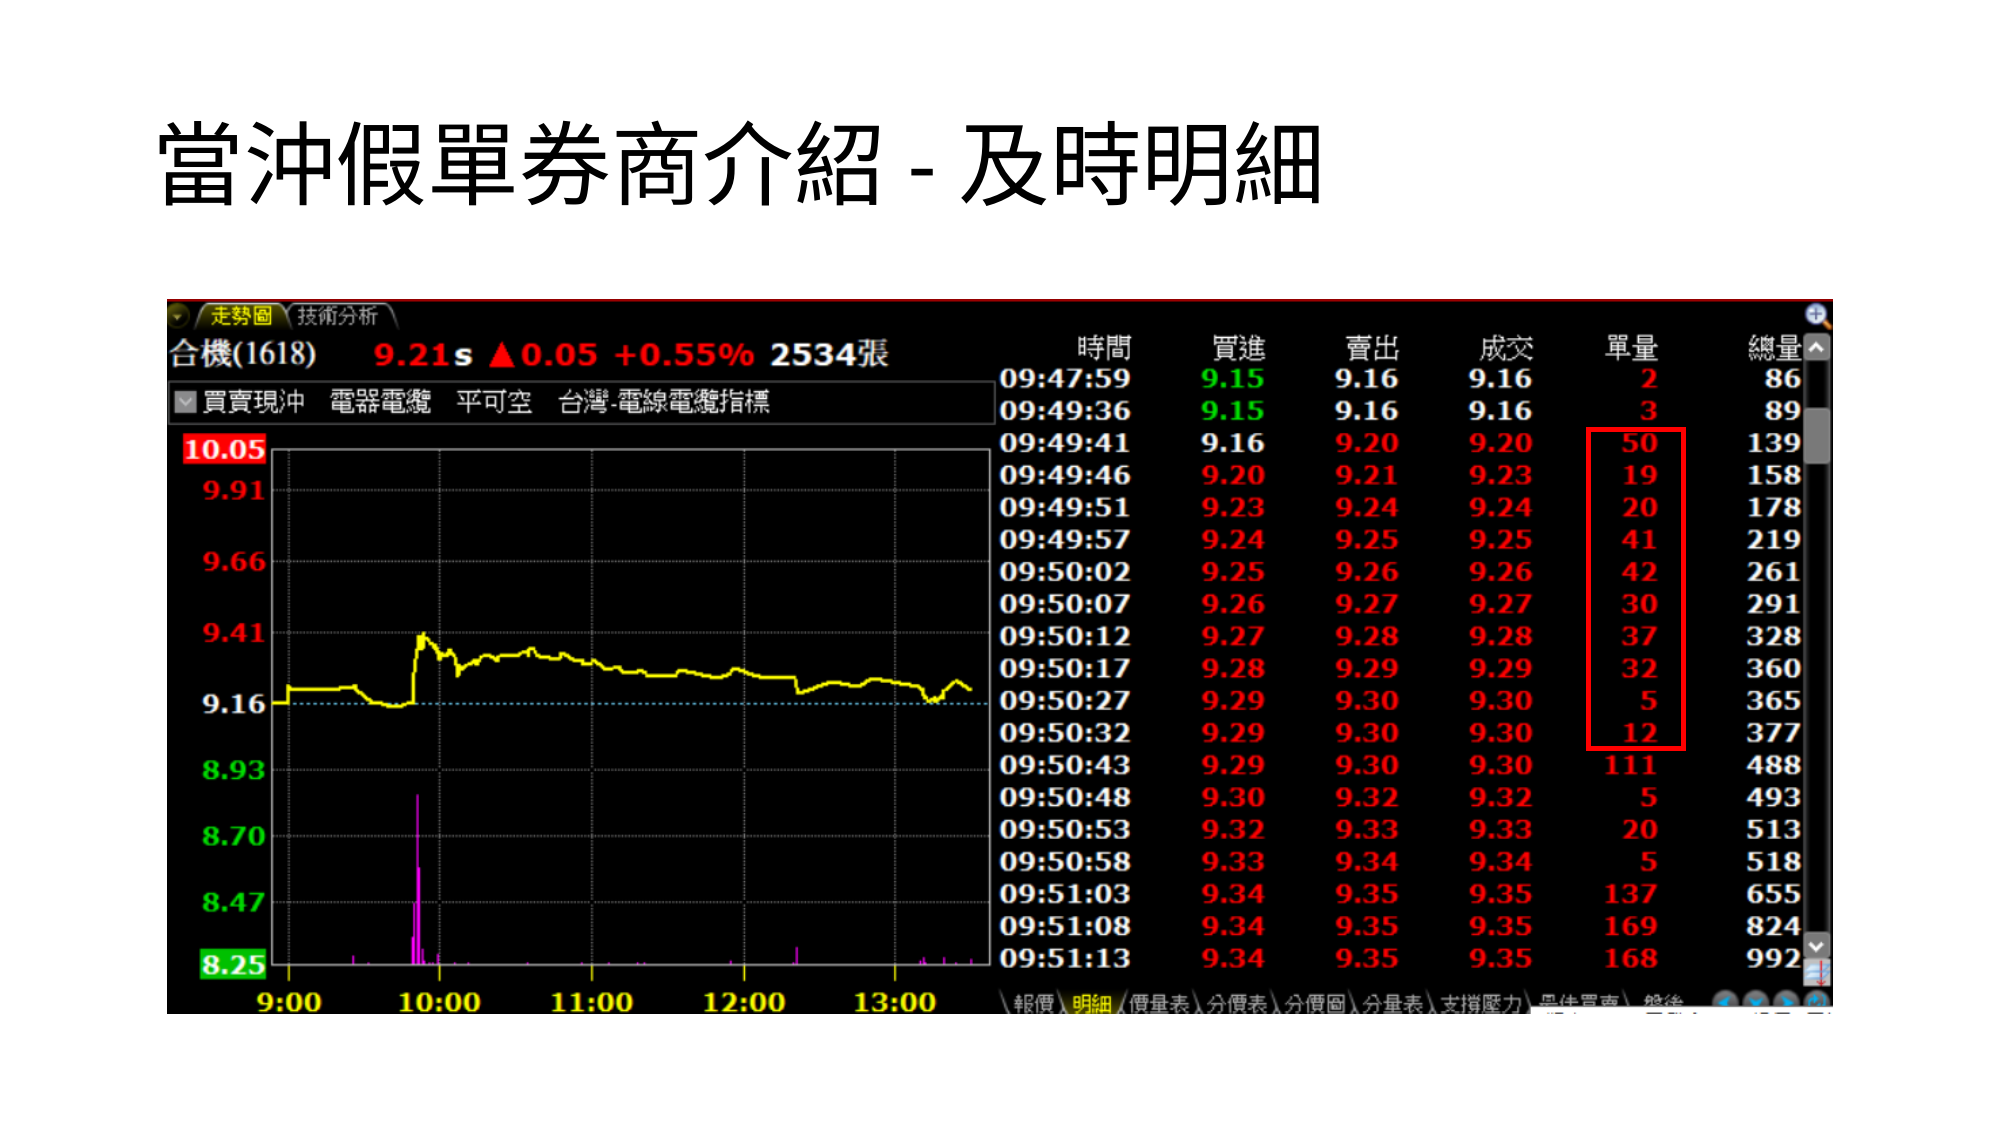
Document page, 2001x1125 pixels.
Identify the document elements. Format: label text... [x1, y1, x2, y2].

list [166, 299, 1833, 1014]
title 當沖假單券商介紹-及時明細 [137, 59, 1863, 278]
